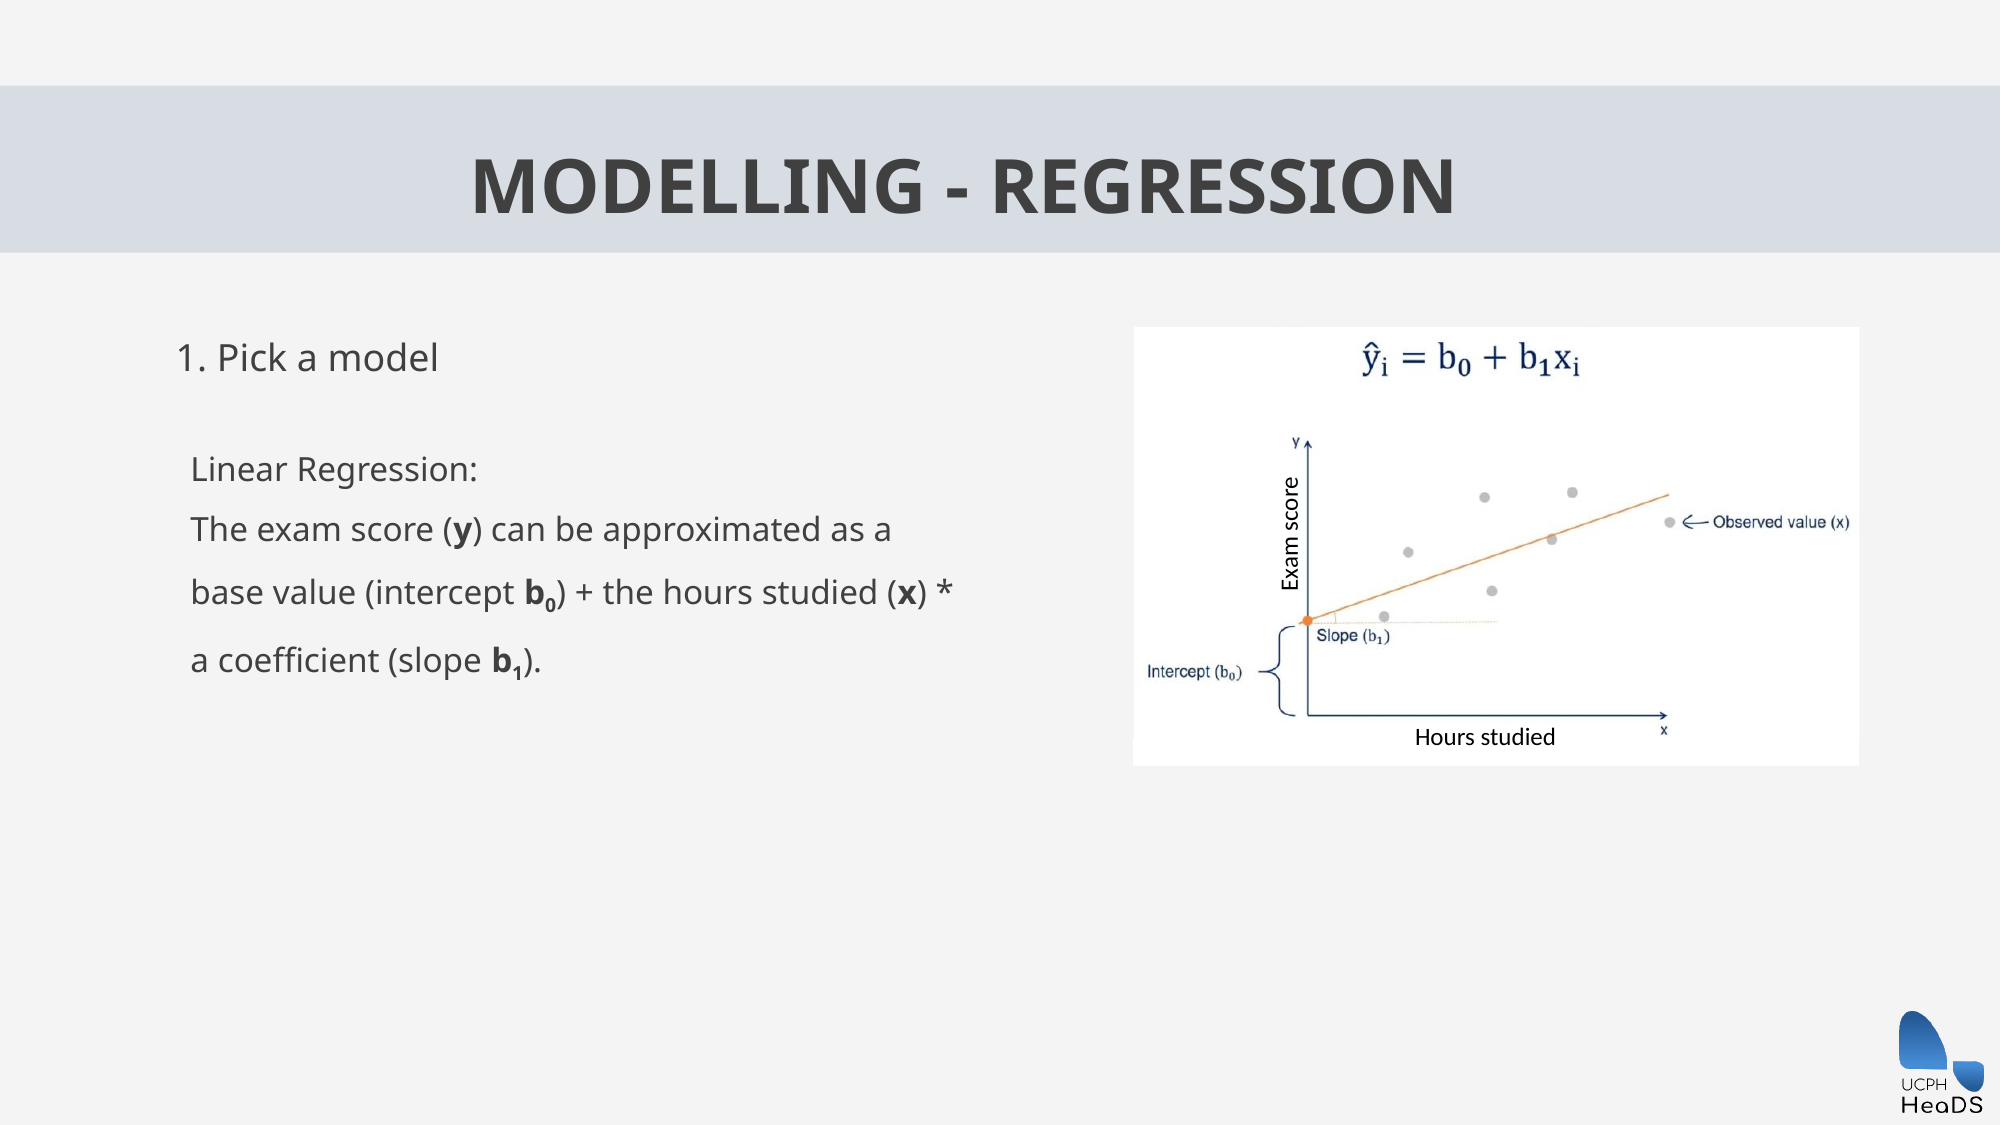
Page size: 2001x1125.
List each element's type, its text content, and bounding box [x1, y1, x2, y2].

text_box [0, 85, 2000, 253]
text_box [1133, 327, 1860, 766]
picture [1899, 1011, 1984, 1113]
text_box 1. Pick a model [175, 311, 972, 380]
text_box MODELLING - REGRESSION [197, 120, 1732, 229]
text_box Linear Regression: The exam score (y) can be approximated as a base value (intercept b0) + the hours studied (x) * a coefficient (slope b1). [175, 421, 972, 692]
